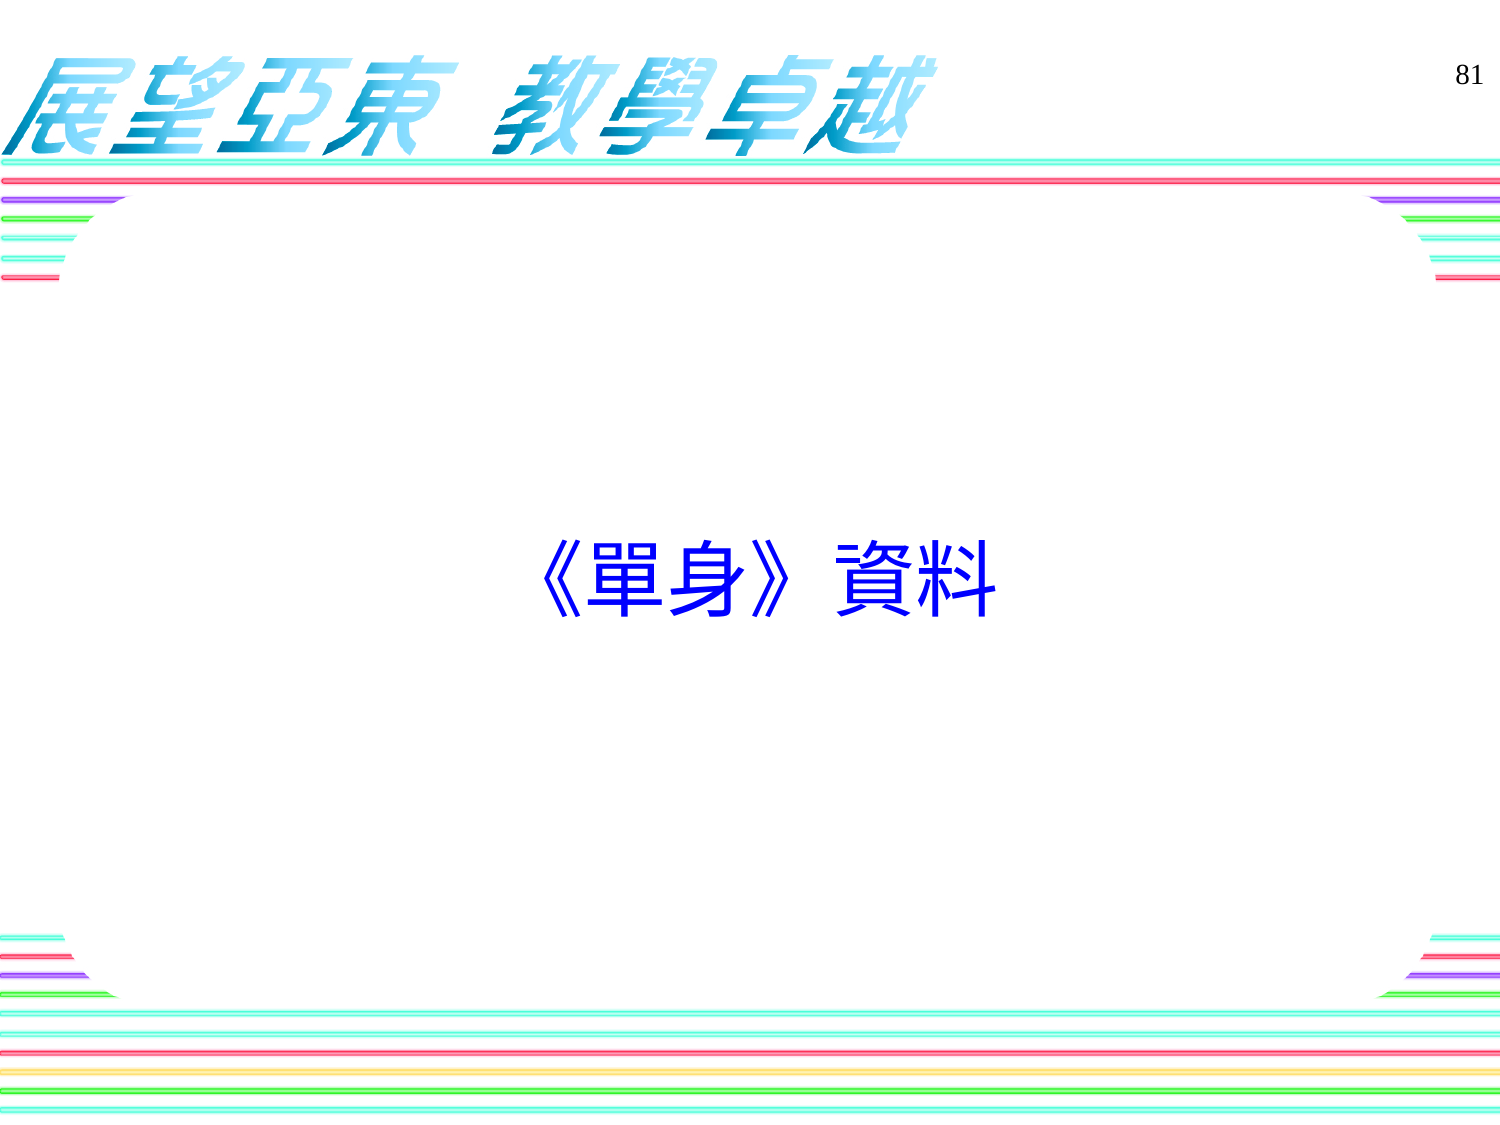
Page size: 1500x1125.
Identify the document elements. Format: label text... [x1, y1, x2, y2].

title 《單身》資料 [112, 456, 1388, 698]
slide_number 81 [1149, 42, 1500, 103]
picture [0, 0, 1500, 1125]
